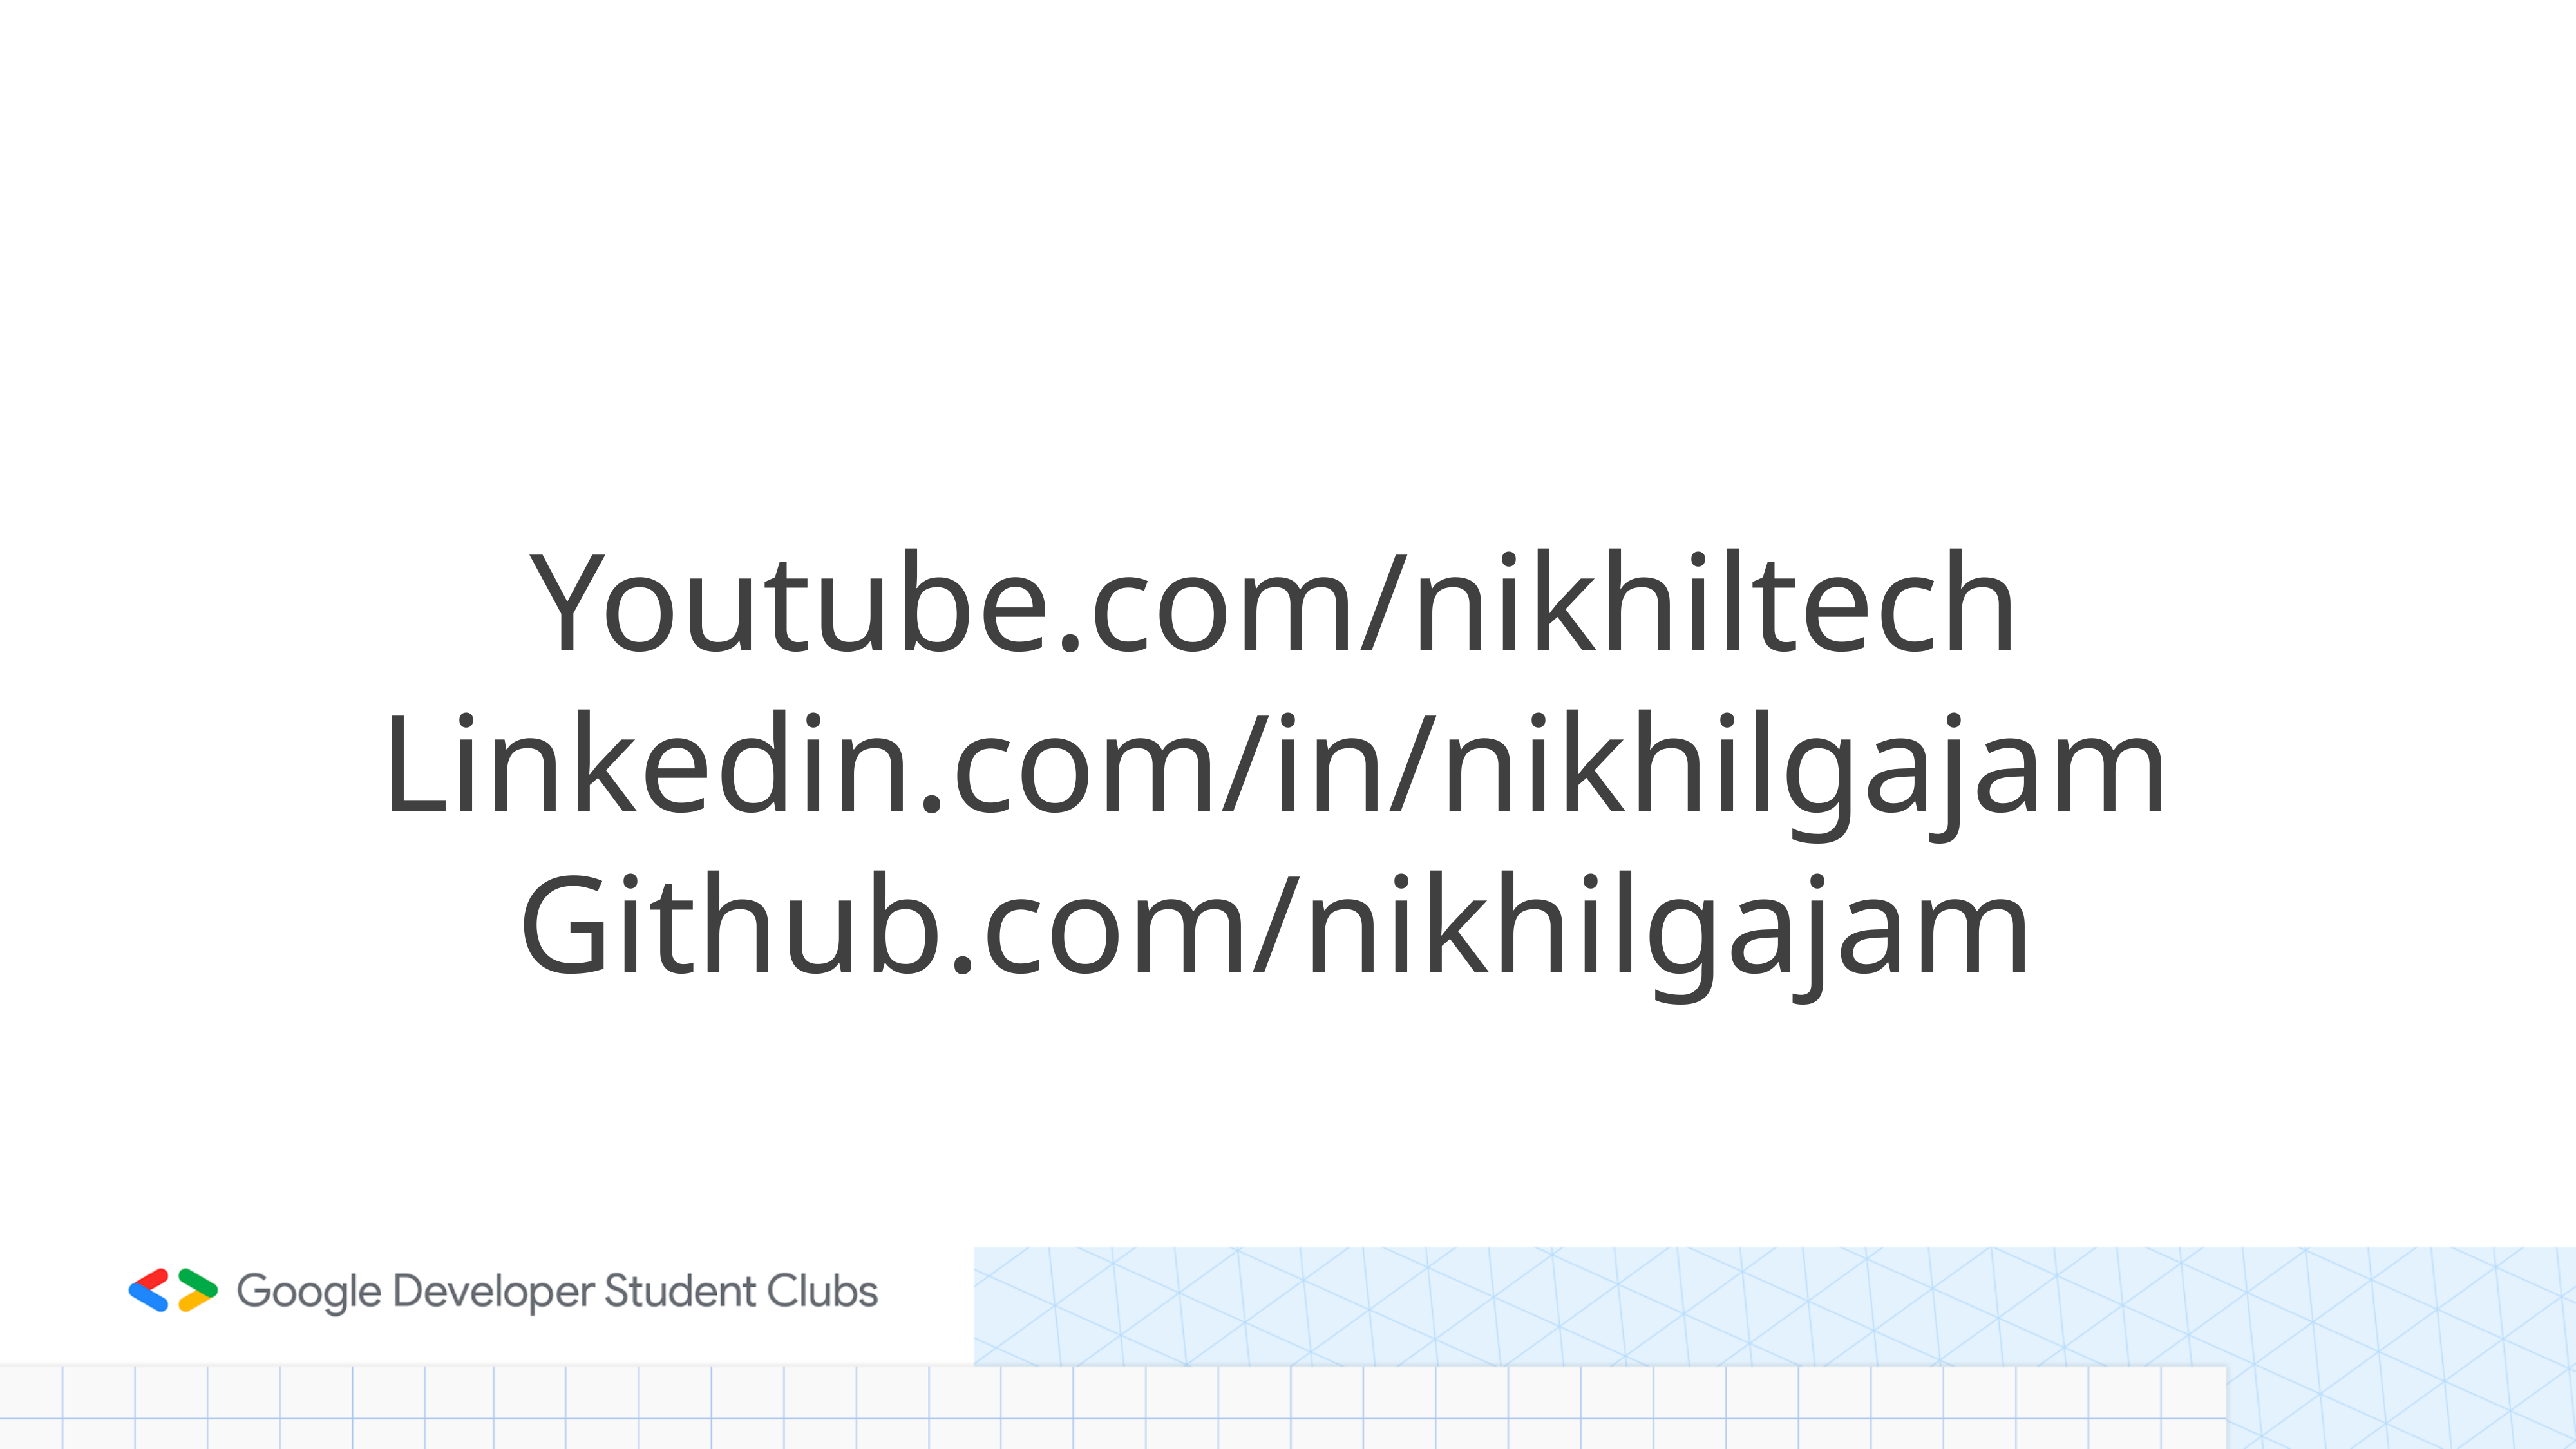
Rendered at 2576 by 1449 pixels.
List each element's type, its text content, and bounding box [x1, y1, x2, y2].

title Youtube.com/nikhiltech Linkedin.com/in/nikhilgajam Github.com/nikhilgajam [137, 491, 2415, 1026]
picture [0, 0, 2576, 1449]
